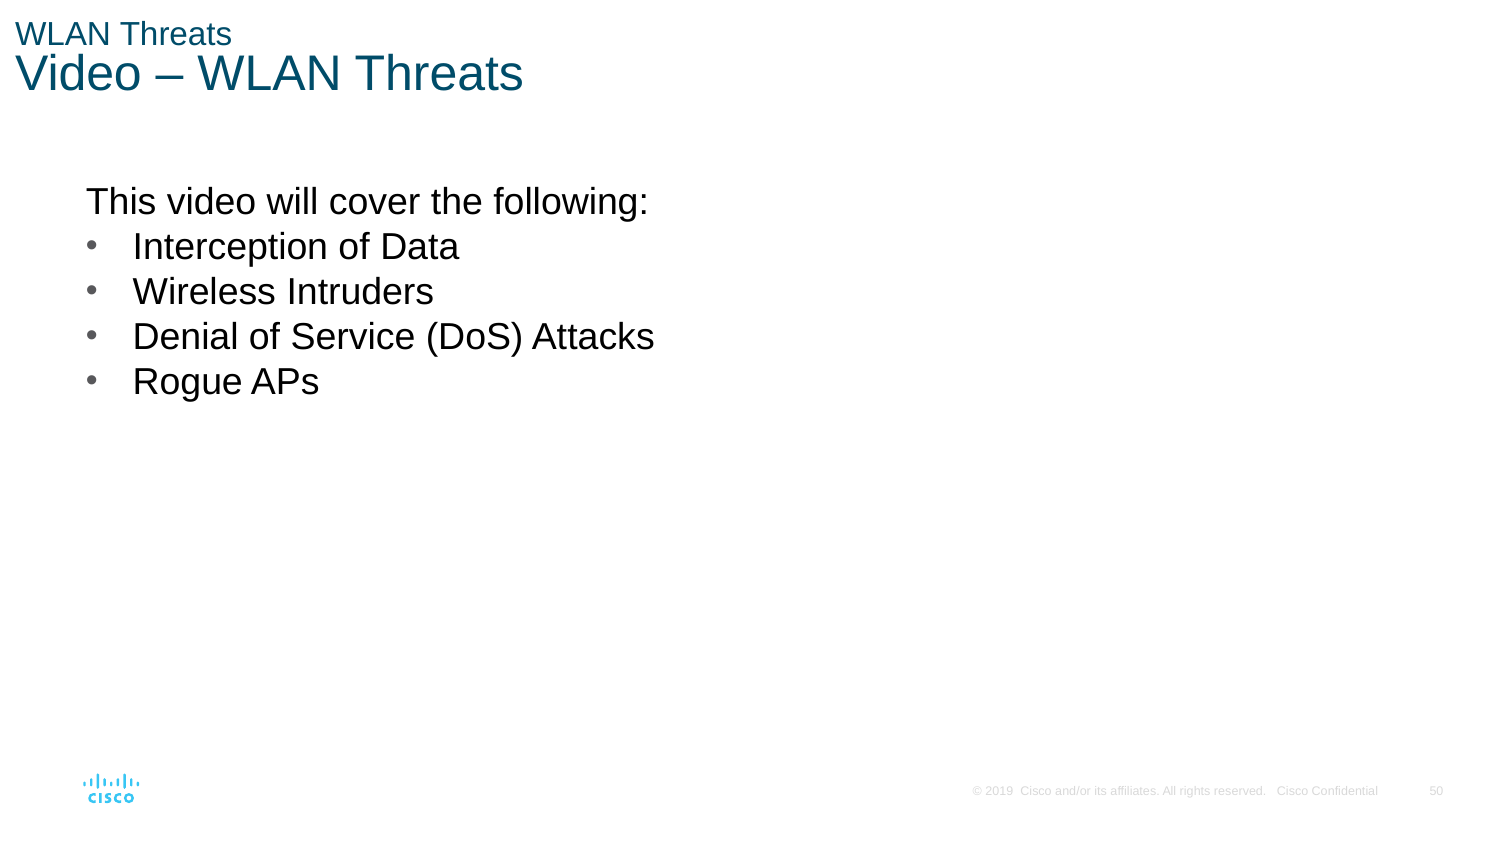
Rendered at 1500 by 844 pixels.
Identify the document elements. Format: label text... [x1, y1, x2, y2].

title WLAN Threats Video – WLAN Threats [0, 0, 1369, 121]
list This video will cover the following: Interception of Data Wireless Intruders Denial of Service (DoS) Attacks Rogue APs [70, 169, 1430, 674]
